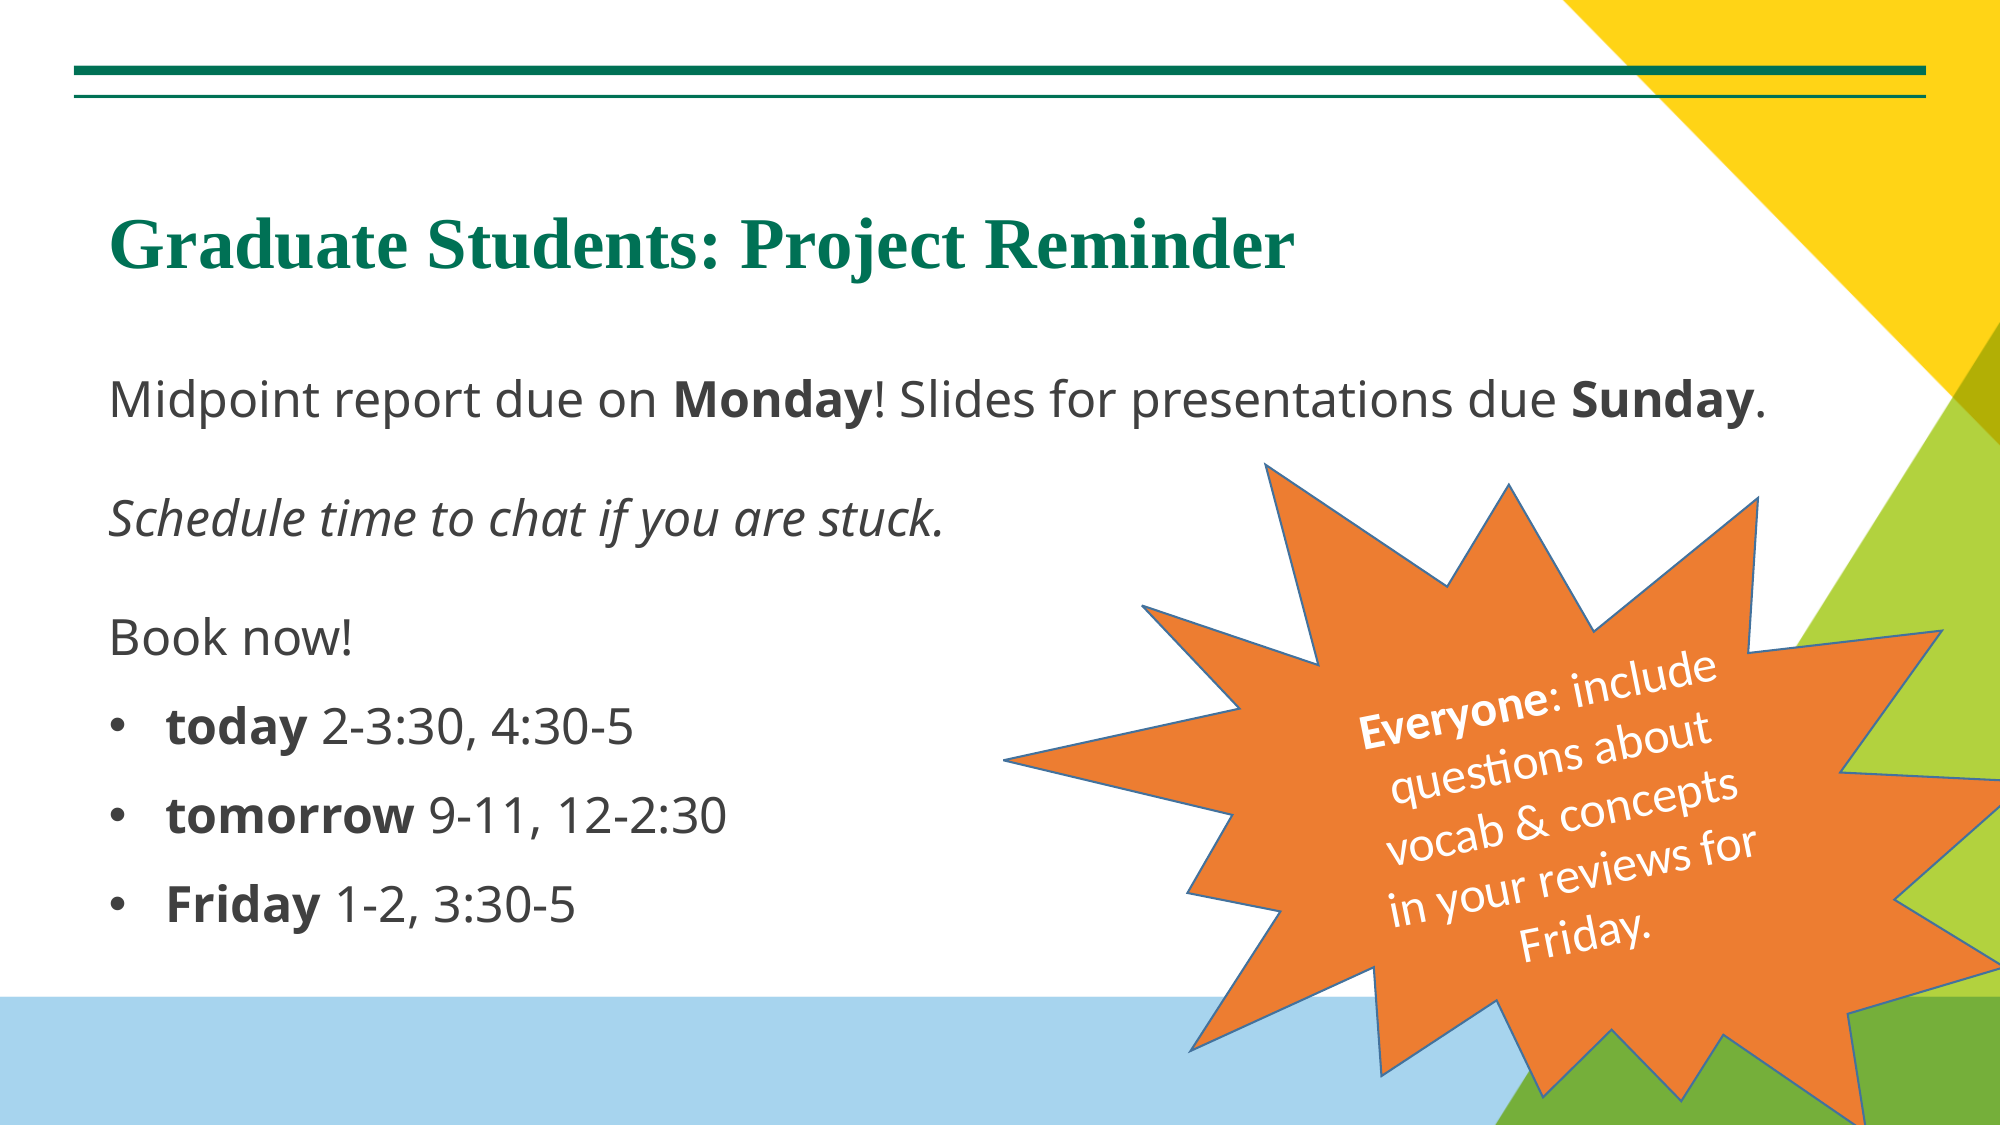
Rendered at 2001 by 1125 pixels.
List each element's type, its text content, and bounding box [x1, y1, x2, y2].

picture [1850, 970, 2000, 1125]
picture [1897, 809, 2000, 962]
text_box Everyone: include questions about vocab & concepts in your reviews for Friday. [1003, 462, 2000, 1125]
title Graduate Students: Project Reminder [94, 136, 1819, 329]
picture [0, 0, 2000, 1125]
list Midpoint report due on Monday! Slides for presentations due Sunday. Schedule time to chat if you are stuck. Book now! today 2-3:30, 4:30-5 tomorrow 9-11, 12-2:30 Friday 1-2, 3:30-5 [94, 329, 1819, 989]
